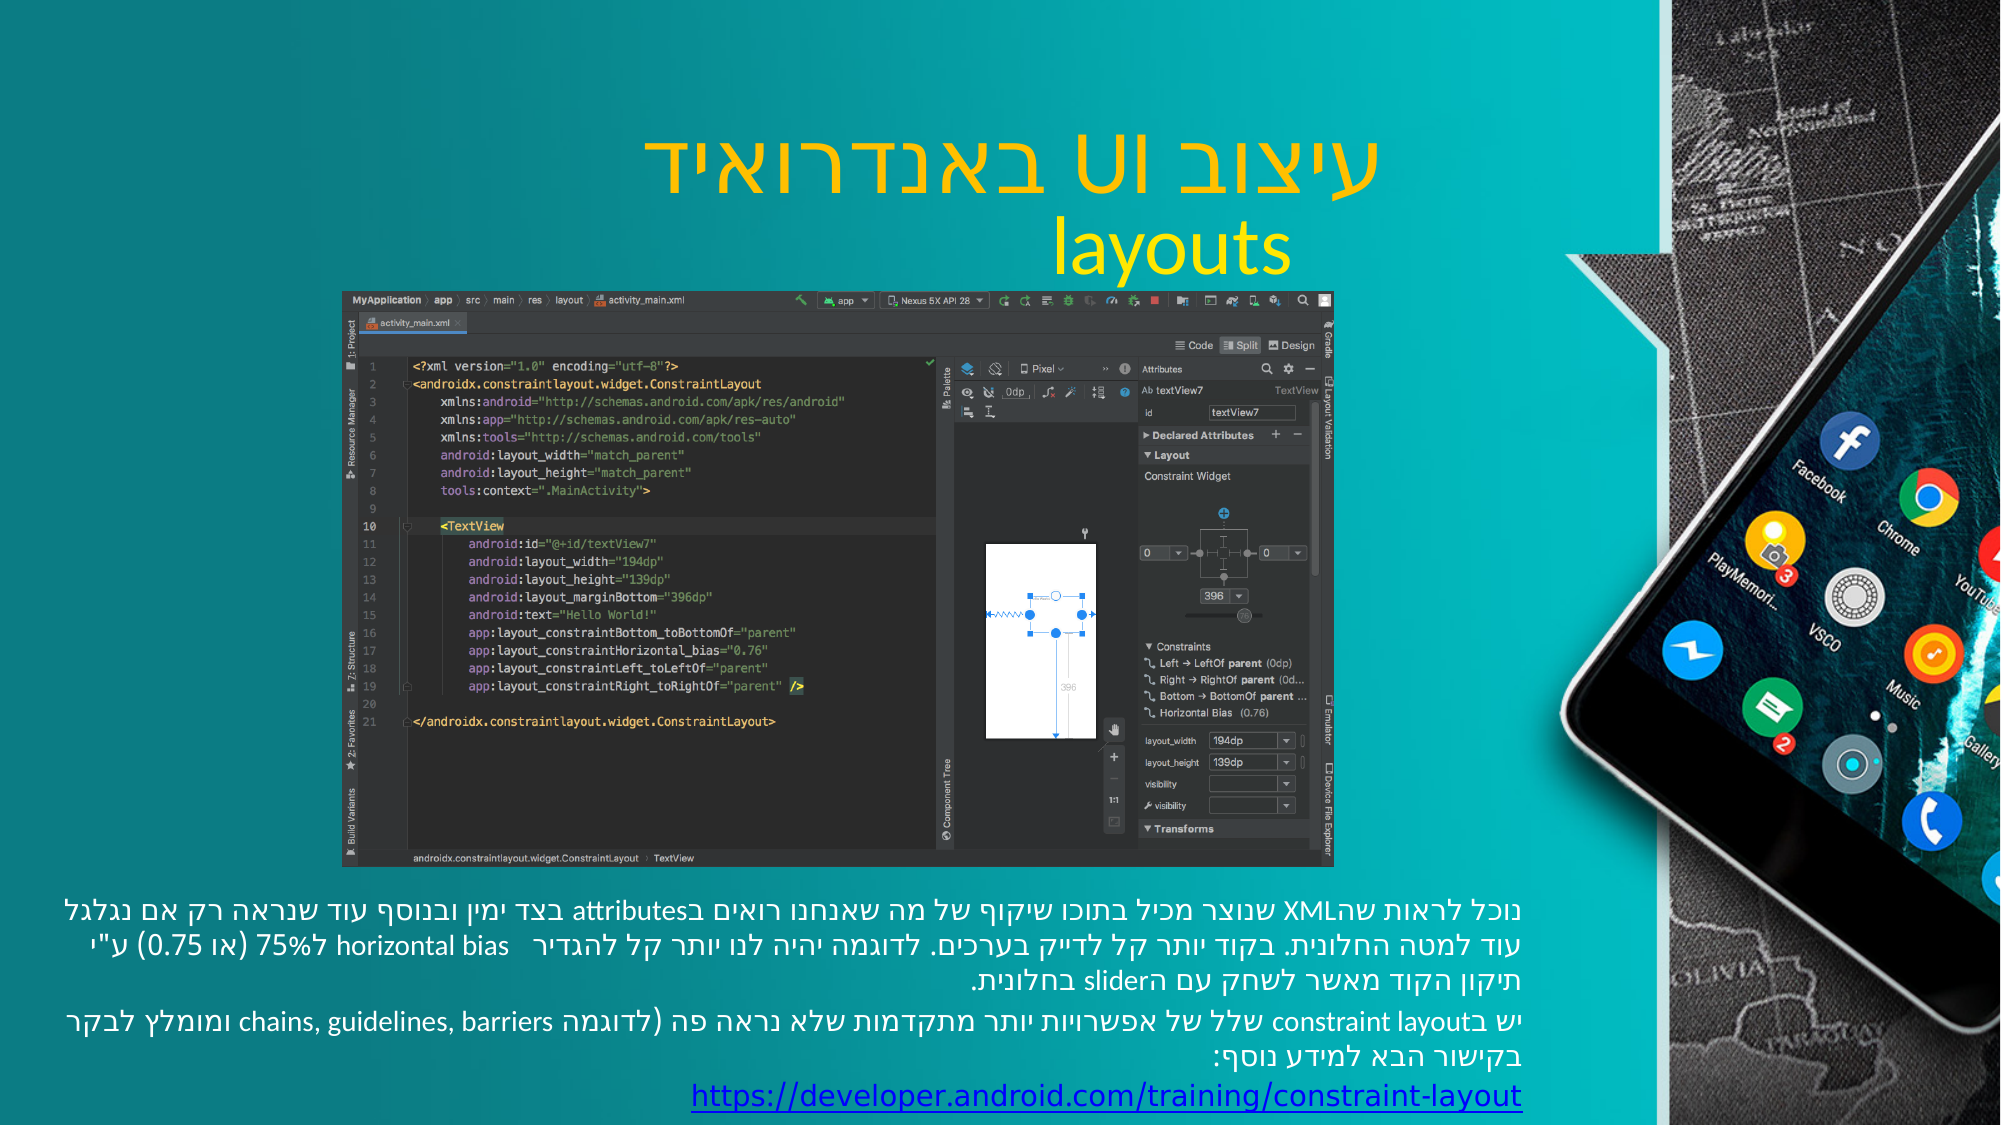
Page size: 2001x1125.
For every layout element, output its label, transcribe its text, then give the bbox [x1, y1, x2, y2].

text_box נוכל לראות שהXML שנוצר מכיל בתוכו שיקוף של מה שאנחנו רואים בattributes בצד ימין ובנוסף עוד שנראה רק אם נגלגל עוד למטה החלונית. בקוד יותר קל לדייק בערכים. לדוגמה יהיה לנו יותר קל להגדיר horizontal bias ל75% (או 0.75) ע"י תיקון הקוד מאשר לשחק עם הslider בחלונית. יש בconstraint layout שלל של אפשרויות יותר מתקדמות שלא נראה פה (לדוגמה chains, guidelines, barriers ומומלץ לבקר בקישור הבא למידע נוסף: https://developer.android.com/training/constraint-layout [35, 883, 1538, 1069]
text_box layouts [98, 178, 1309, 304]
picture [1995, 876, 2001, 889]
picture [0, 0, 2001, 1125]
title עיצוב UI באנדרואיד [98, 94, 1401, 221]
